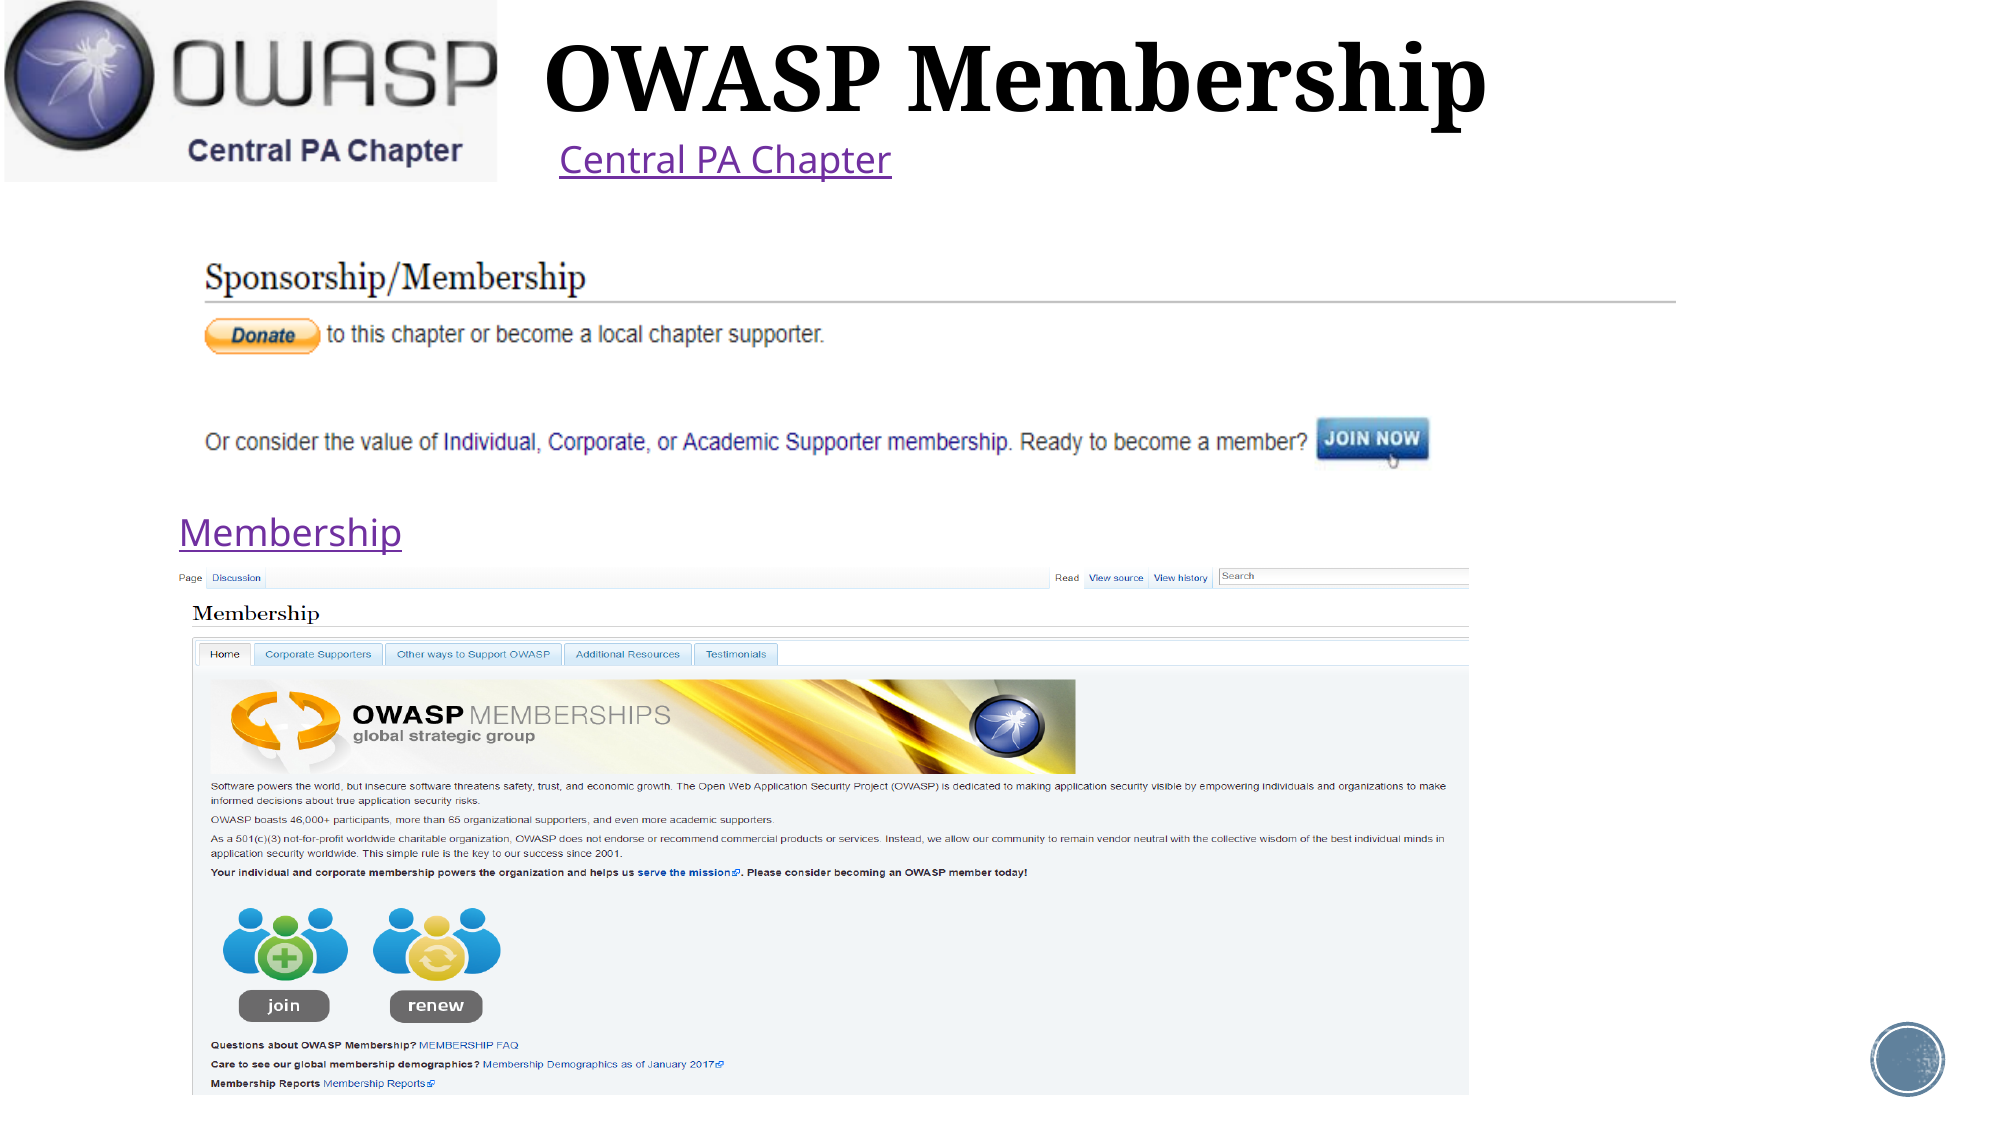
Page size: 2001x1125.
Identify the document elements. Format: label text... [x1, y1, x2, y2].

text_box Membership [163, 501, 1410, 568]
title OWASP Membership [527, 25, 2000, 139]
picture [178, 567, 1468, 1094]
text_box Central PA Chapter [544, 128, 1545, 194]
picture [0, 0, 502, 182]
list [183, 250, 1674, 484]
